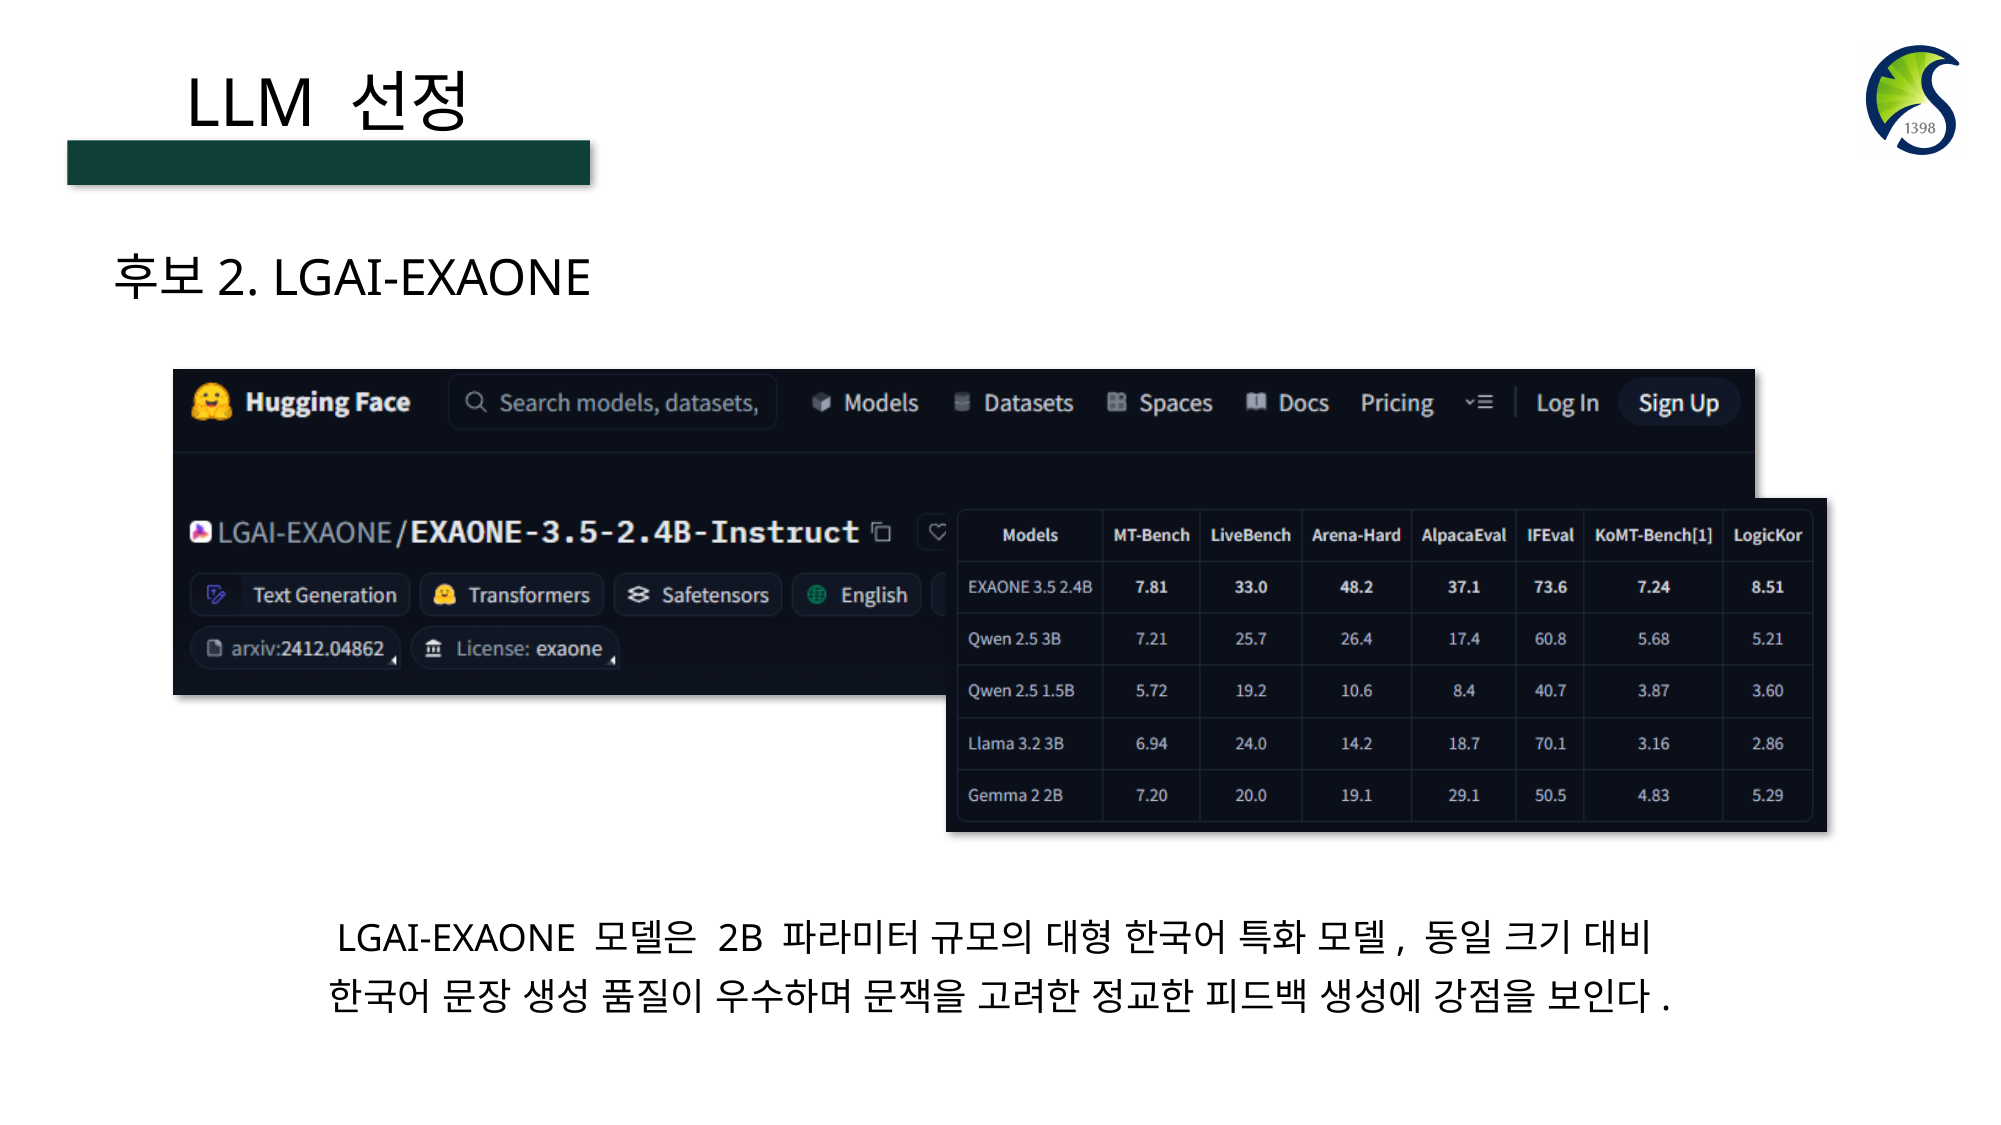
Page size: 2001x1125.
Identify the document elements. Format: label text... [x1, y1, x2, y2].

text_box LGAI-EXAONE 모델은 2B 파라미터 규모의 대형 한국어 특화 모델, 동일 크기 대비 한국어 문장 생성 품질이 우수하며 문잭을 고려한 정교한 피드백 생성에 강점을 보인다. [96, 893, 1904, 1084]
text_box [172, 369, 1828, 833]
picture [1862, 42, 1964, 157]
text_box [66, 139, 592, 187]
text_box LLM 선정 [70, 27, 587, 147]
text_box 후보2. LGAI-EXAONE [99, 219, 622, 313]
